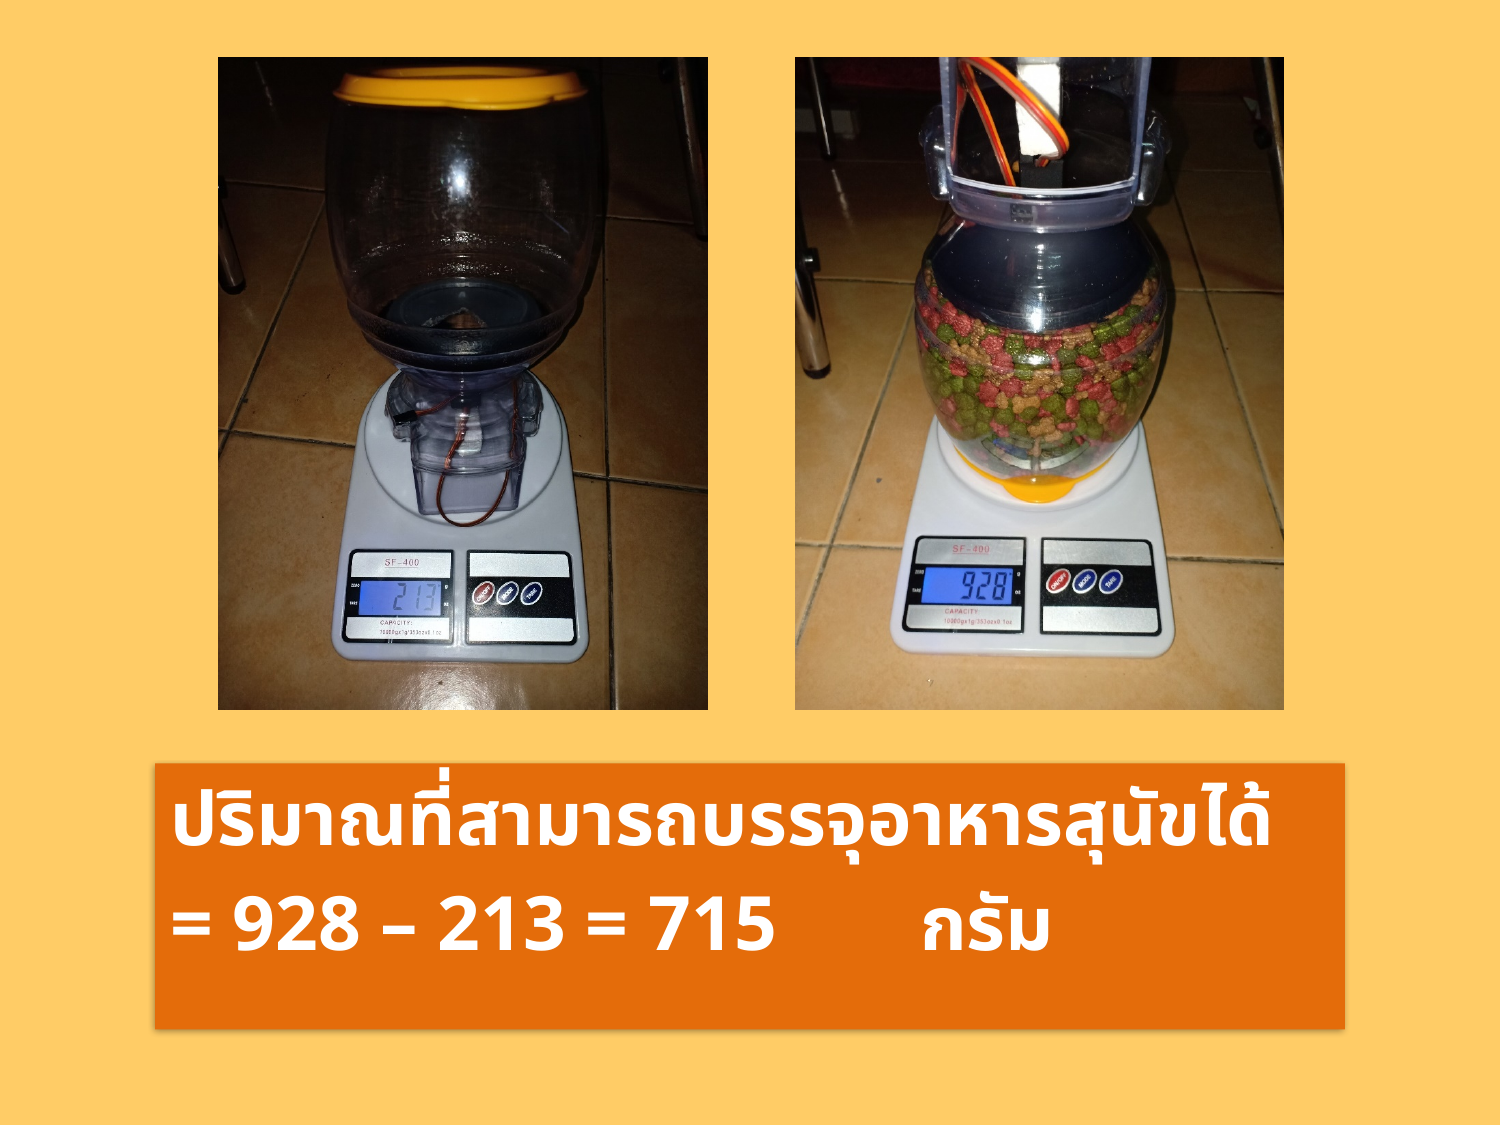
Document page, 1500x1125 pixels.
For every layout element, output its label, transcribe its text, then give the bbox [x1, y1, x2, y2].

picture [794, 57, 1285, 710]
list ปริมาณที่สามารถบรรจุอาหารสุนัขได้ = 928 – 213 = 715 กรัม [152, 760, 1348, 1033]
picture [218, 57, 708, 710]
